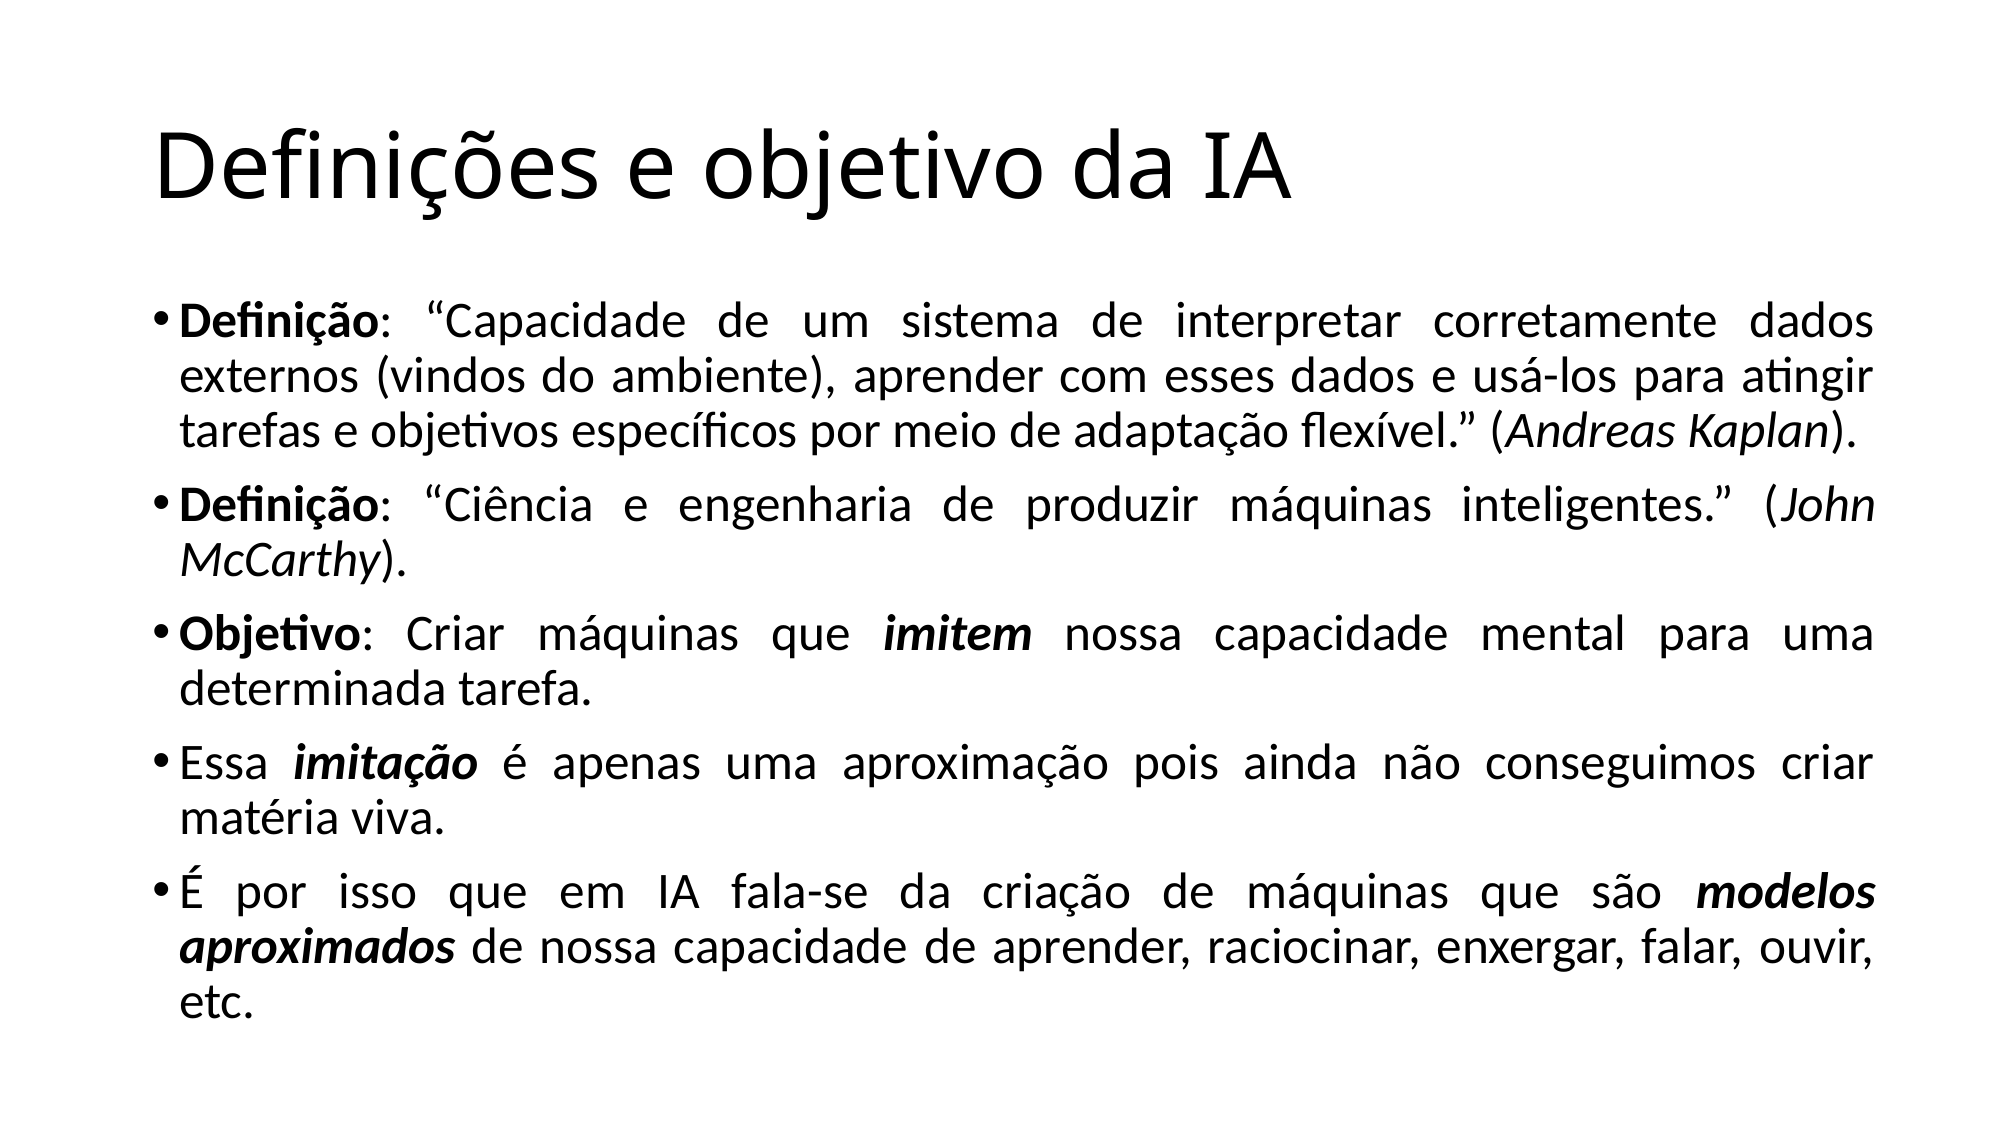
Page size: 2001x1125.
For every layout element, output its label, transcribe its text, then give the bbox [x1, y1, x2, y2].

list Definição: “Capacidade de um sistema de interpretar corretamente dados externos (vindos do ambiente), aprender com esses dados e usá-los para atingir tarefas e objetivos específicos por meio de adaptação flexível.” (Andreas Kaplan). Definição: “Ciência e engenharia de produzir máquinas inteligentes.” (John McCarthy). Objetivo: Criar máquinas que imitem nossa capacidade mental para uma determinada tarefa. Essa imitação é apenas uma aproximação pois ainda não conseguimos criar matéria viva. É por isso que em IA fala-se da criação de máquinas que são modelos aproximados de nossa capacidade de aprender, raciocinar, enxergar, falar, ouvir, etc. [137, 285, 1891, 1066]
title Definições e objetivo da IA [137, 59, 1863, 278]
